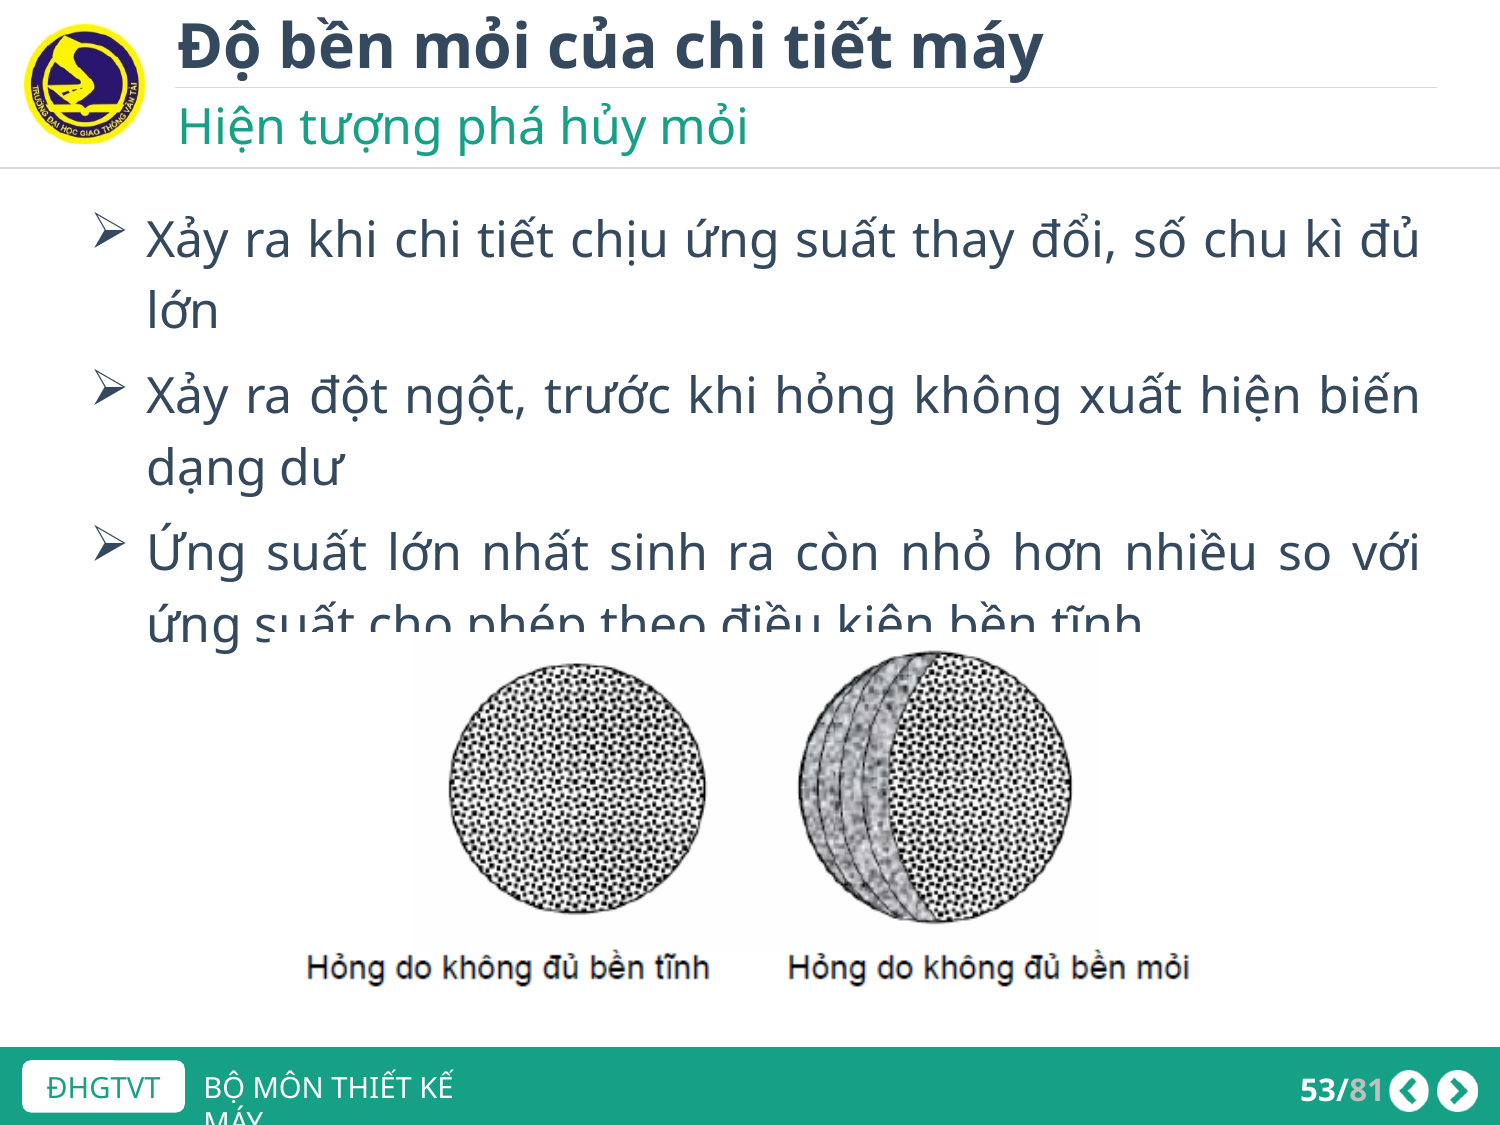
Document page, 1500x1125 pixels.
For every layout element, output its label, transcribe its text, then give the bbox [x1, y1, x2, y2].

text_box Hiện tượng phá hủy mỏi [162, 87, 1425, 163]
picture [1434, 1067, 1480, 1113]
picture [1387, 1067, 1431, 1113]
title Độ bền mỏi của chi tiết máy [162, 0, 1438, 87]
picture [269, 632, 1276, 994]
list Xảy ra khi chi tiết chịu ứng suất thay đổi, số chu kì đủ lớn Xảy ra đột ngột, trước khi hỏng không xuất hiện biến dạng dư Ứng suất lớn nhất sinh ra còn nhỏ hơn nhiều so với ứng suất cho phép theo điều kiện bền tĩnh [75, 187, 1438, 1025]
picture [24, 24, 145, 145]
